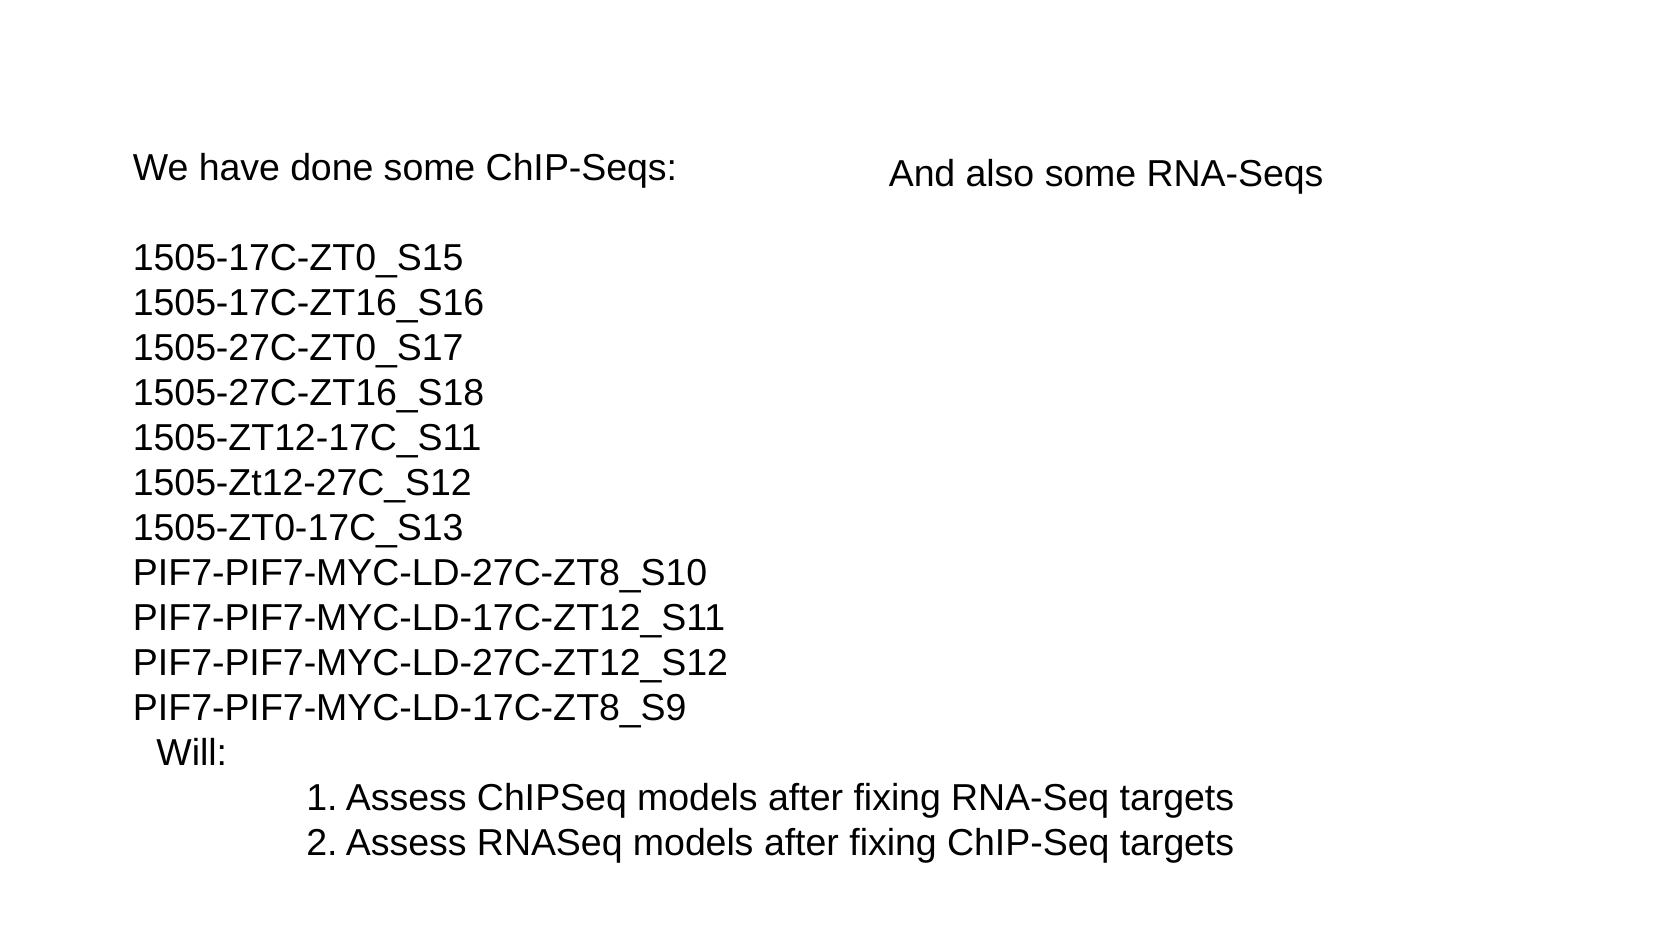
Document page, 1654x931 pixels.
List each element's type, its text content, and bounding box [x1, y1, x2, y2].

text_box Will: 1. Assess ChIPSeq models after fixing RNA-Seq targets 2. Assess RNASeq models after fixing ChIP-Seq targets [141, 720, 1288, 904]
text_box We have done some ChIP-Seqs: 1505-17C-ZT0_S15 1505-17C-ZT16_S16 1505-27C-ZT0_S17 1505-27C-ZT16_S18 1505-ZT12-17C_S11 1505-Zt12-27C_S12 1505-ZT0-17C_S13 PIF7-PIF7-MYC-LD-27C-ZT8_S10 PIF7-PIF7-MYC-LD-17C-ZT12_S11 PIF7-PIF7-MYC-LD-27C-ZT12_S12 PIF7-PIF7-MYC-LD-17C-ZT8_S9 [118, 135, 993, 907]
text_box And also some RNA-Seqs [873, 141, 1654, 199]
